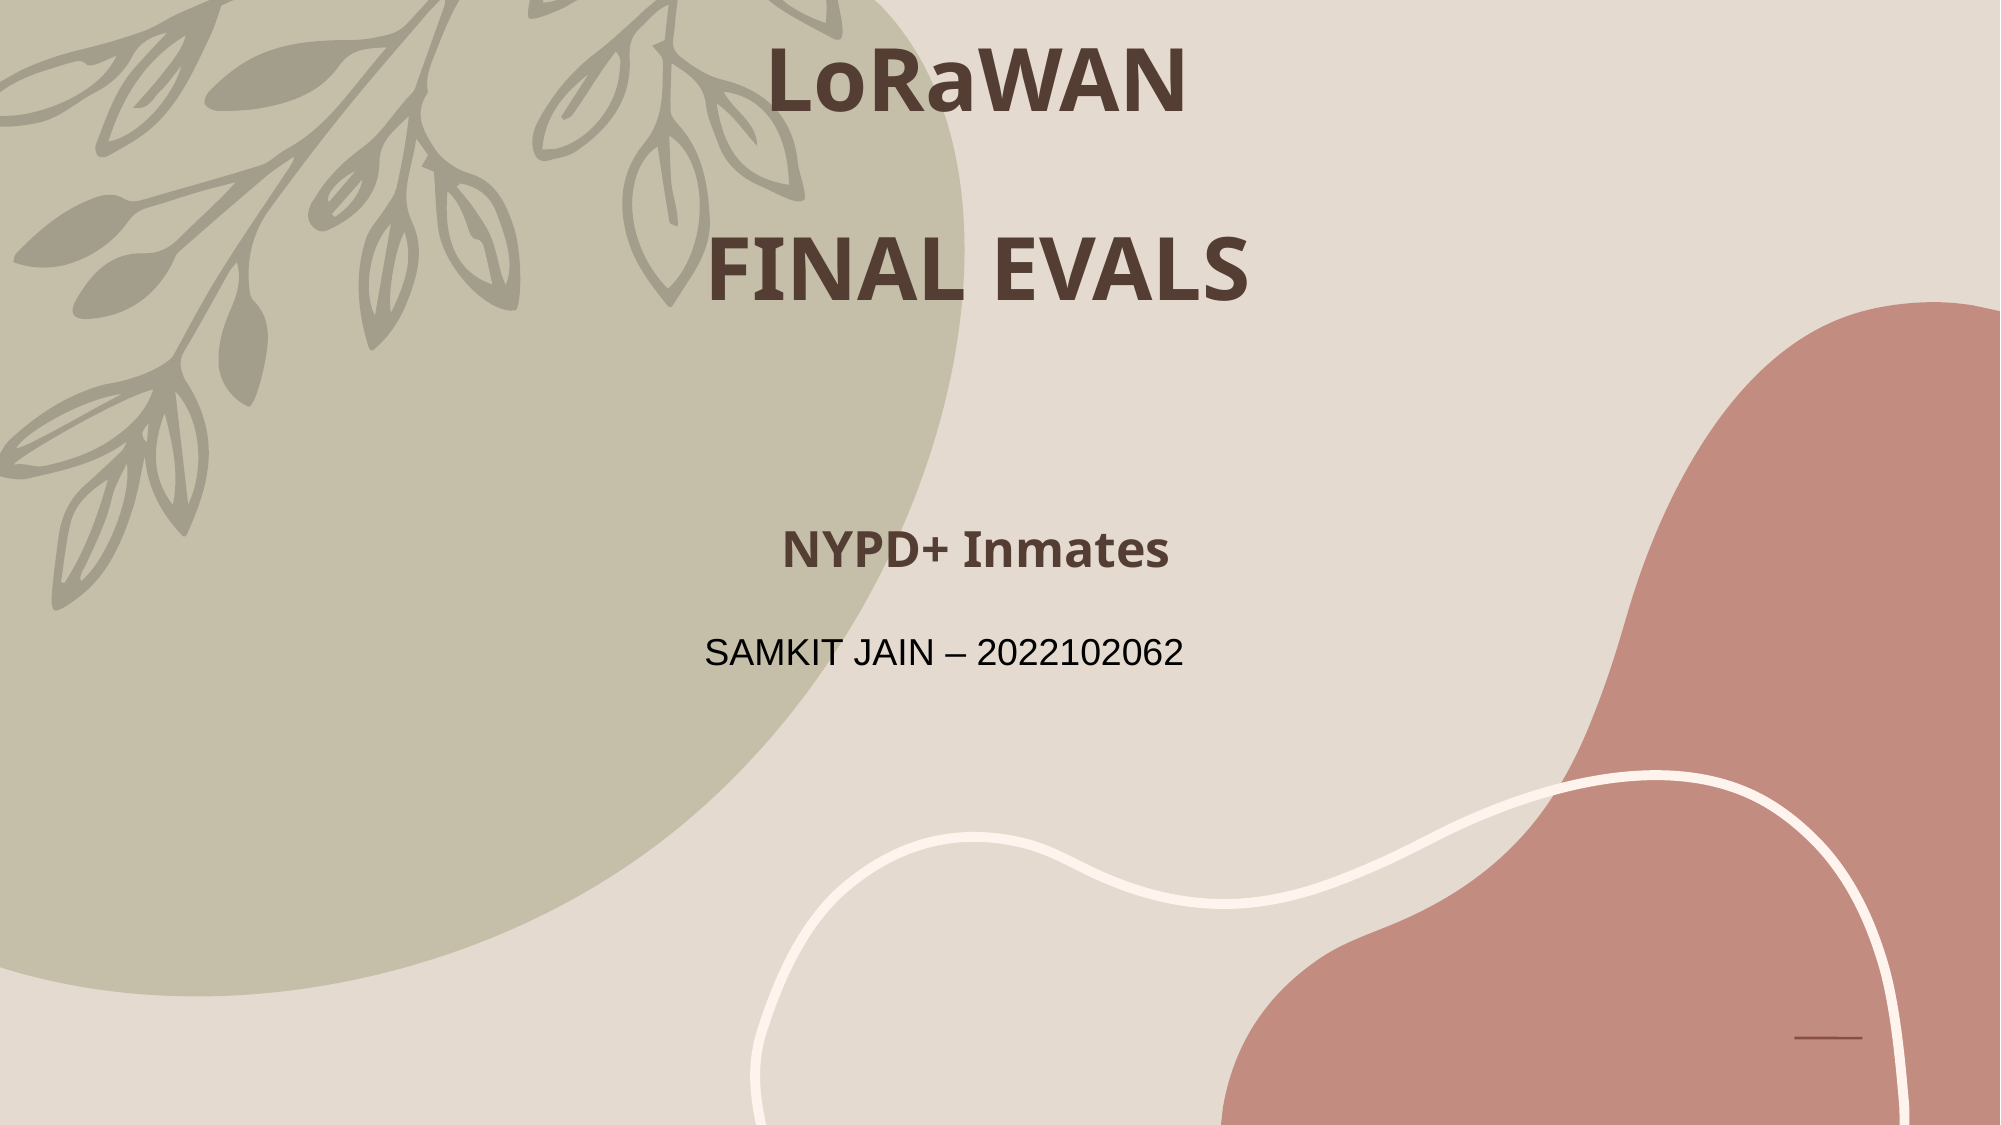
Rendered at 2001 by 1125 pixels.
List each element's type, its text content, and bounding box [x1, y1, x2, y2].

text_box SAMKIT JAIN – 2022102062 [679, 620, 2000, 929]
title LoRaWAN FINAL EVALS NYPD+ Inmates [147, 88, 1831, 443]
